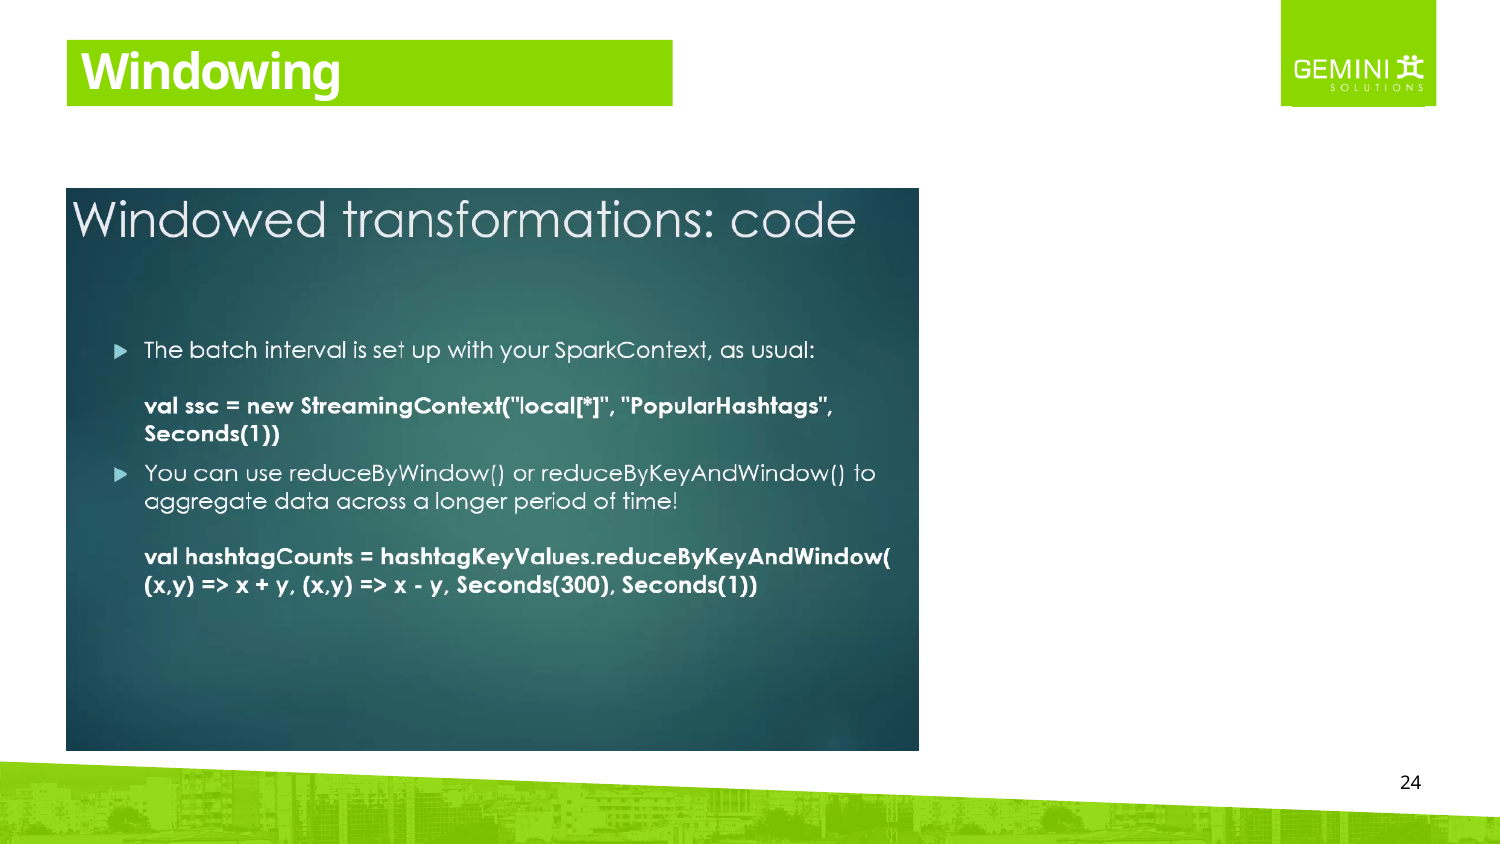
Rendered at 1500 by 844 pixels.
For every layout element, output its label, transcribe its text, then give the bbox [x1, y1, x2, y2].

picture [1292, 39, 1425, 107]
slide_number 24 [1342, 761, 1437, 807]
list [66, 188, 919, 751]
title Windowing [66, 39, 673, 107]
